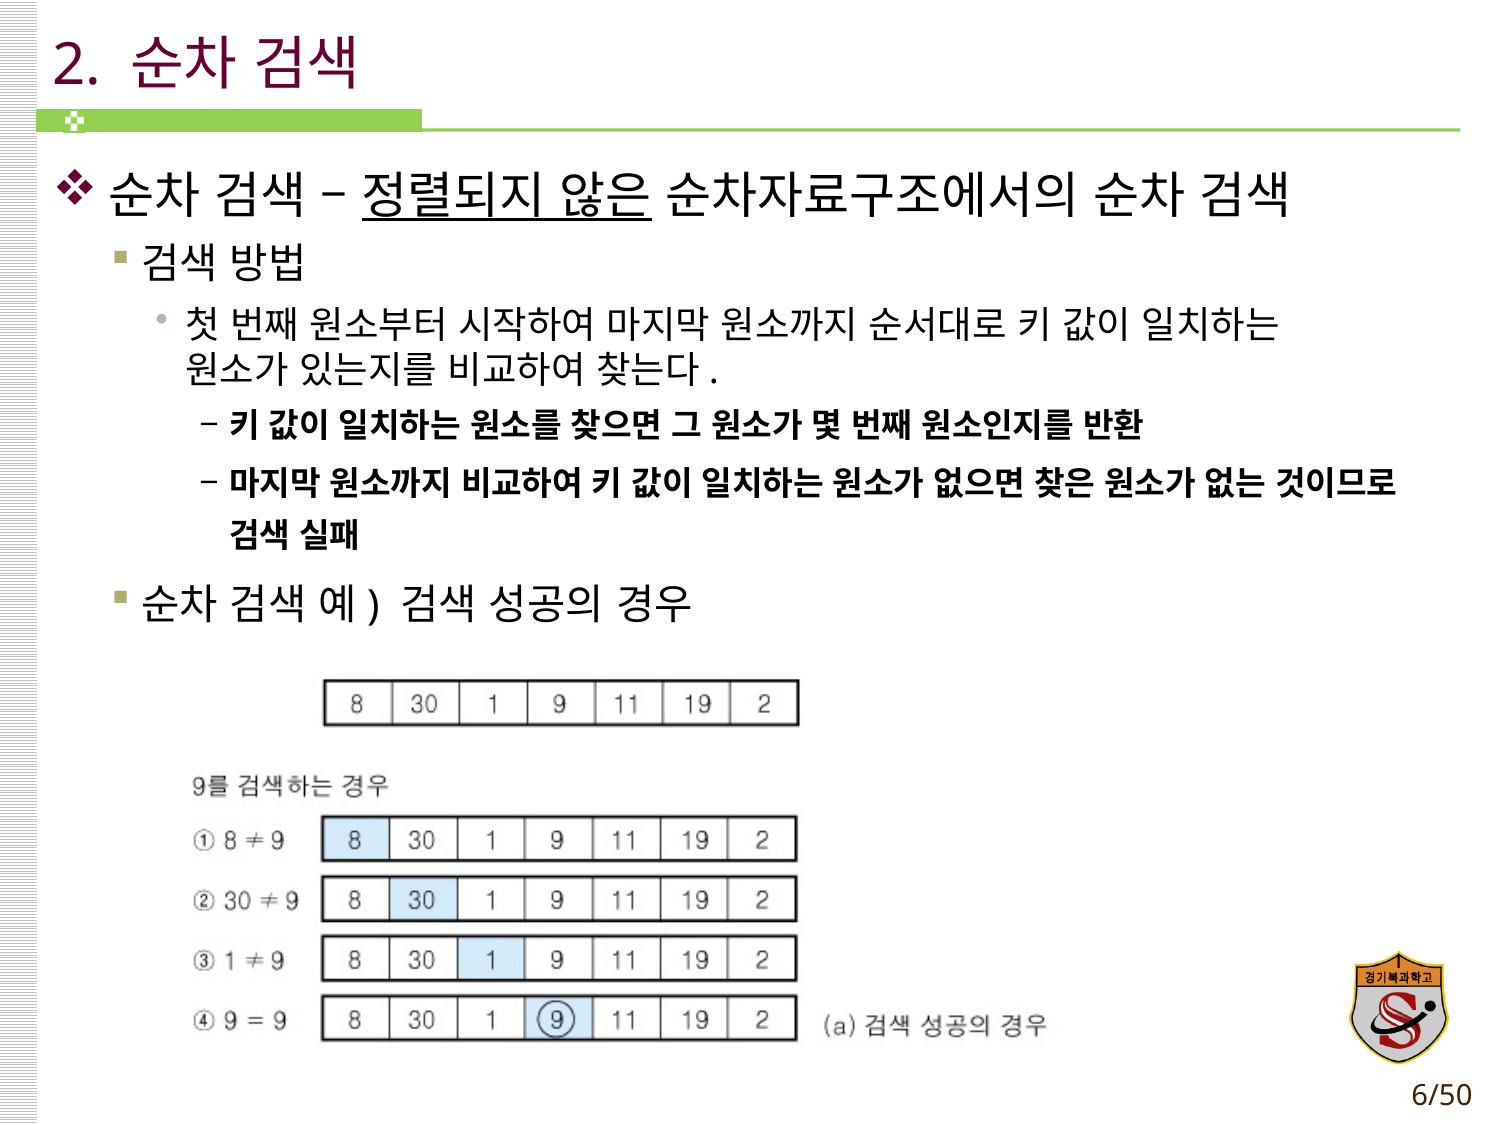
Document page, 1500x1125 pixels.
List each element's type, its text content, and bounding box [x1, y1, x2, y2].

picture [165, 648, 1081, 1095]
list 순차 검색 – 정렬되지 않은 순차자료구조에서의 순차 검색 검색 방법 첫 번째 원소부터 시작하여 마지막 원소까지 순서대로 키 값이 일치하는 원소가 있는지를 비교하여 찾는다. 키 값이 일치하는 원소를 찾으면 그 원소가 몇 번째 원소인지를 반환 마지막 원소까지 비교하여 키 값이 일치하는 원소가 없으면 찾은 원소가 없는 것이므로 검색 실패 순차 검색 예) 검색 성공의 경우 [37, 156, 1463, 1094]
title 2. 순차 검색 [37, 13, 1278, 109]
picture [65, 111, 84, 131]
